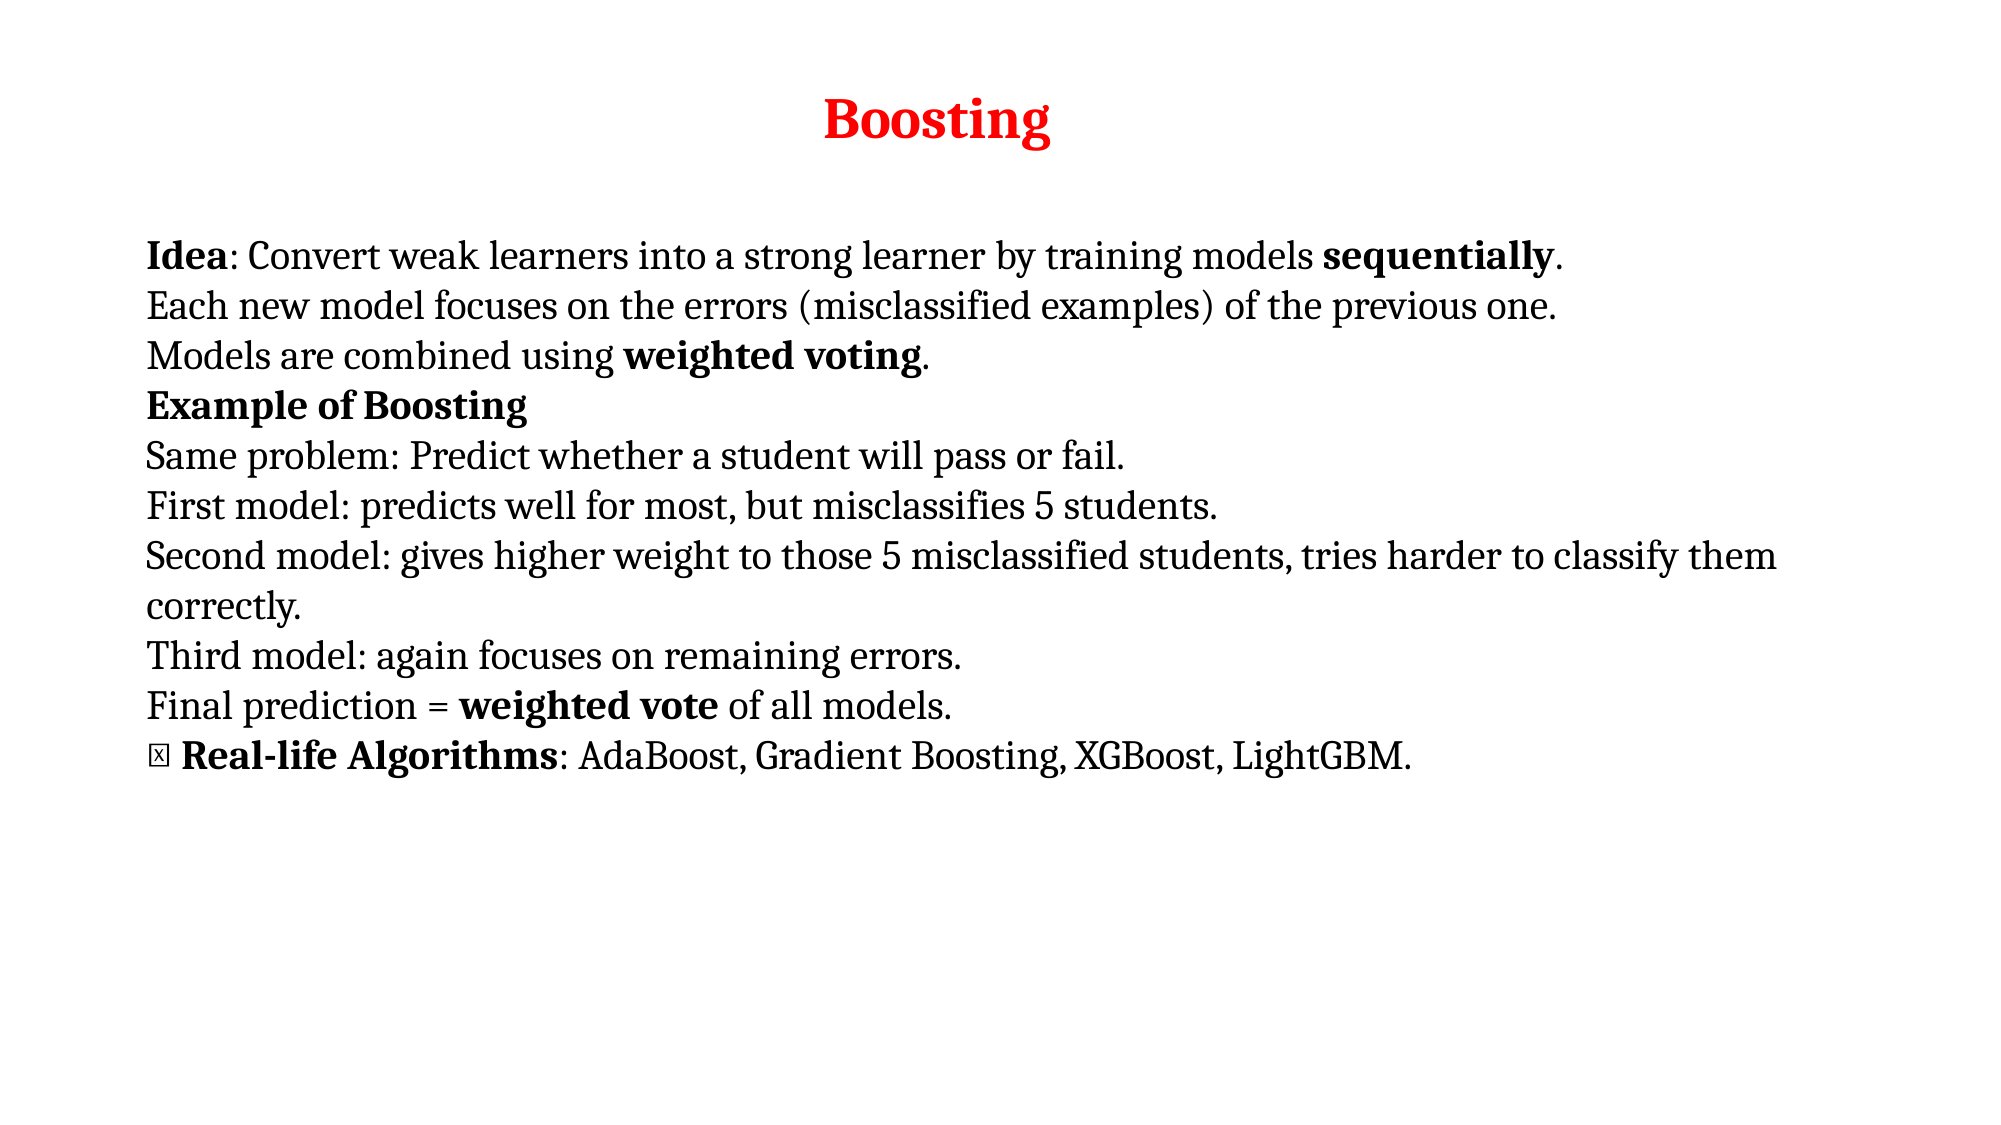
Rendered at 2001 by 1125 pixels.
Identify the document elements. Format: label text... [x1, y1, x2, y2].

list Idea: Convert weak learners into a strong learner by training models sequentially. Each new model focuses on the errors (misclassified examples) of the previous one. Models are combined using weighted voting. Example of Boosting Same problem: Predict whether a student will pass or fail. First model: predicts well for most, but misclassifies 5 students. Second model: gives higher weight to those 5 misclassified students, tries harder to classify them correctly. Third model: again focuses on remaining errors. Final prediction = weighted vote of all models. 📌 Real-life Algorithms: AdaBoost, Gradient Boosting, XGBoost, LightGBM. [146, 227, 1794, 939]
title Boosting [575, 80, 1300, 152]
